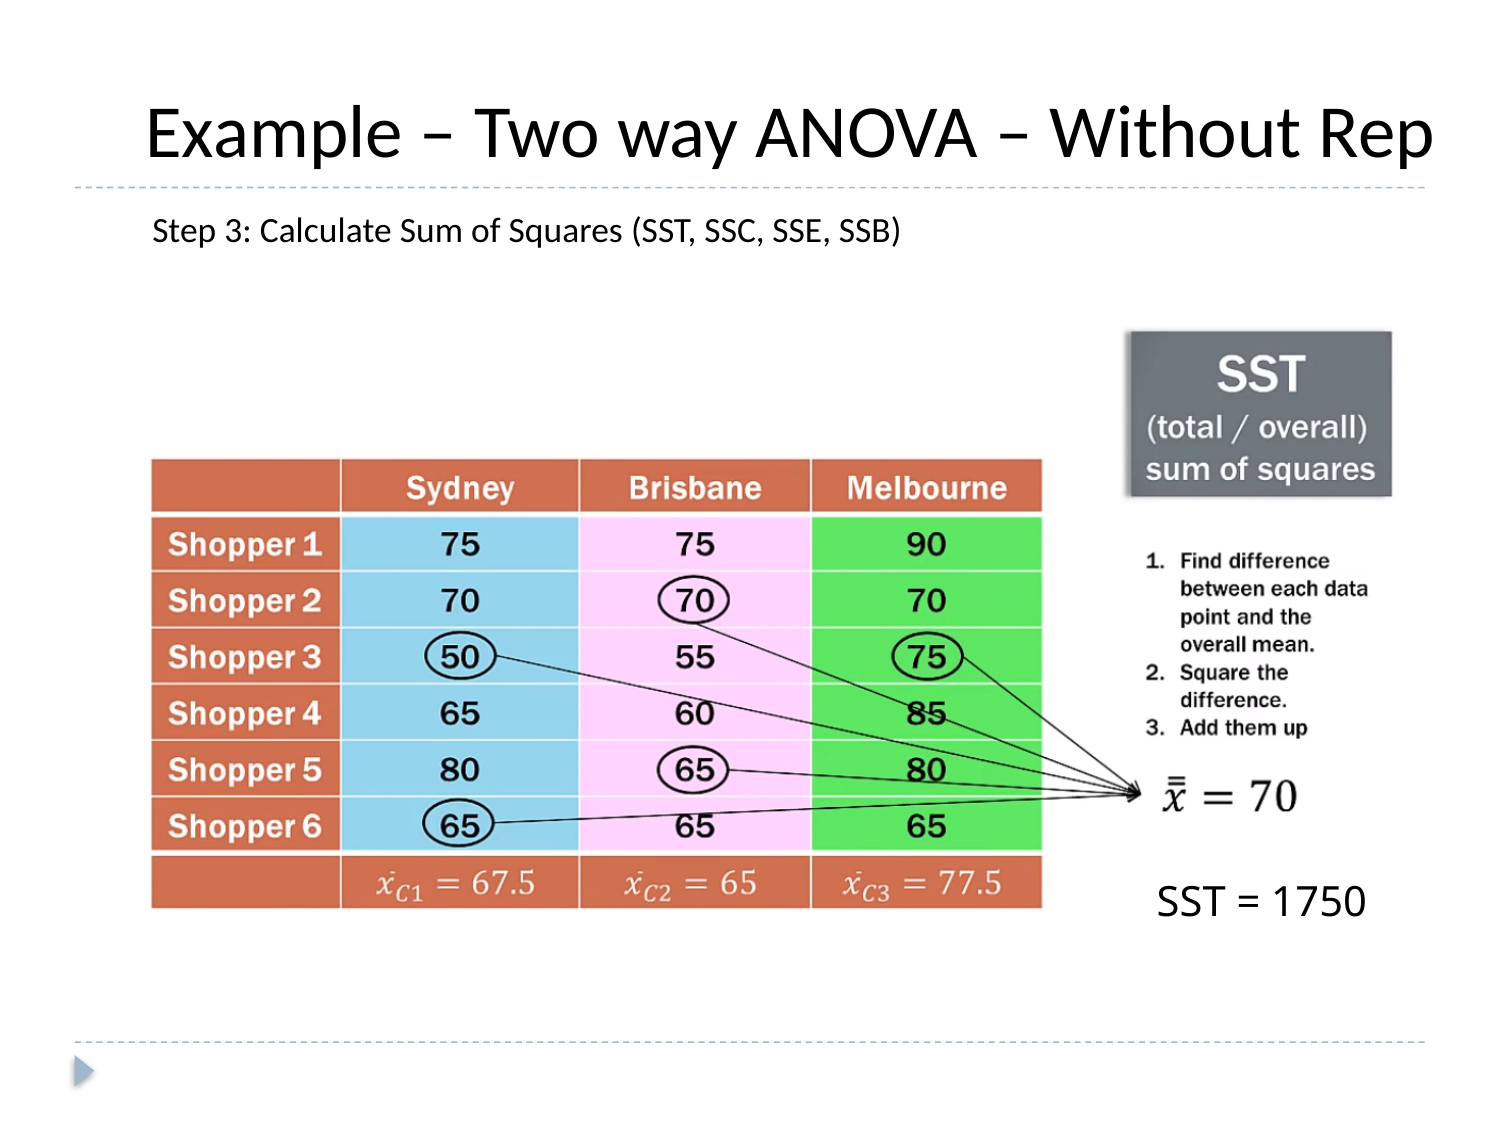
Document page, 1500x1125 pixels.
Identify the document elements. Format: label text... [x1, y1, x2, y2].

picture [137, 312, 1403, 921]
text_box Example – Two way ANOVA – Without Rep [130, 74, 1451, 180]
text_box Step 3: Calculate Sum of Squares (SST, SSC, SSE, SSB) [137, 199, 1375, 258]
